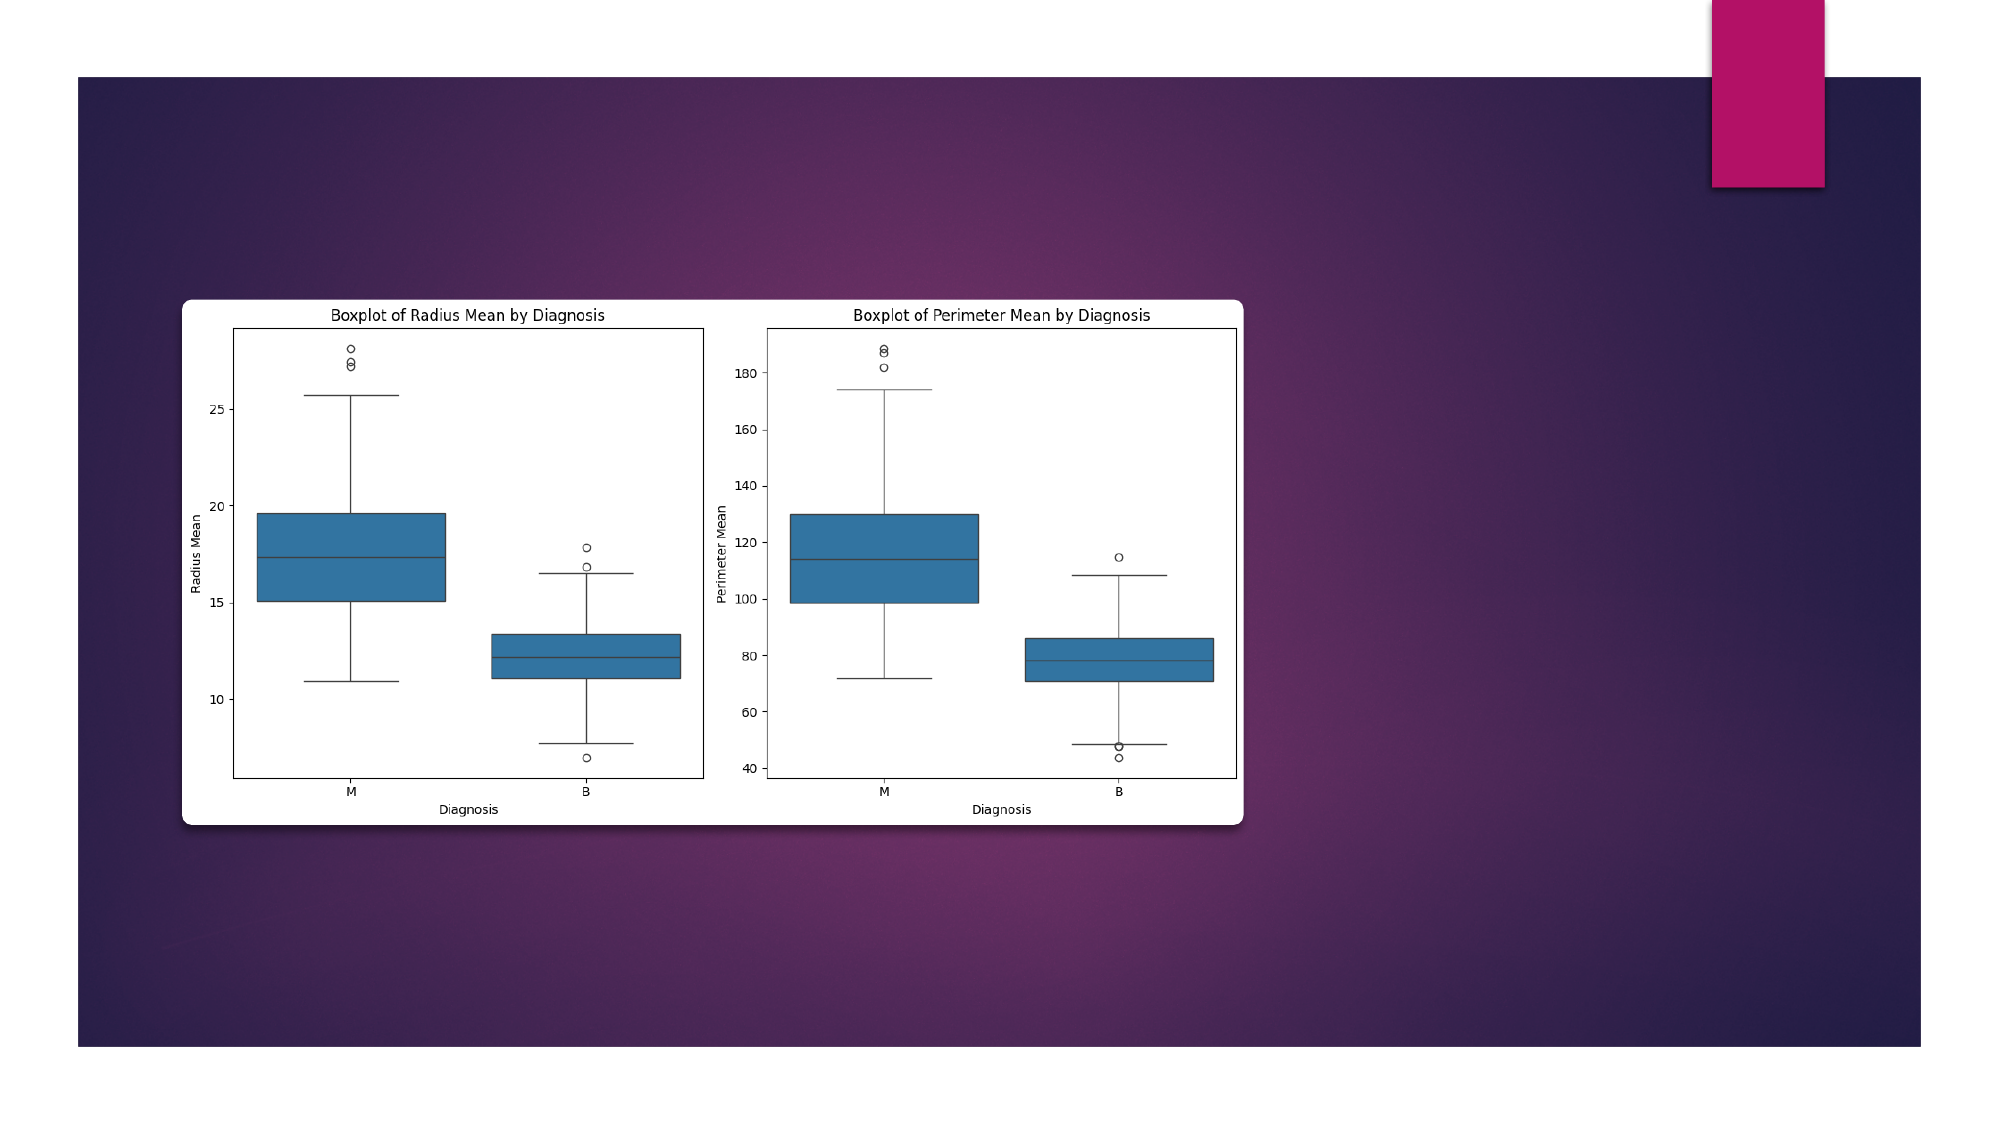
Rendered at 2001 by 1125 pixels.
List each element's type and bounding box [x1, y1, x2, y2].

list [181, 299, 1244, 826]
text_box [0, 0, 2000, 1125]
